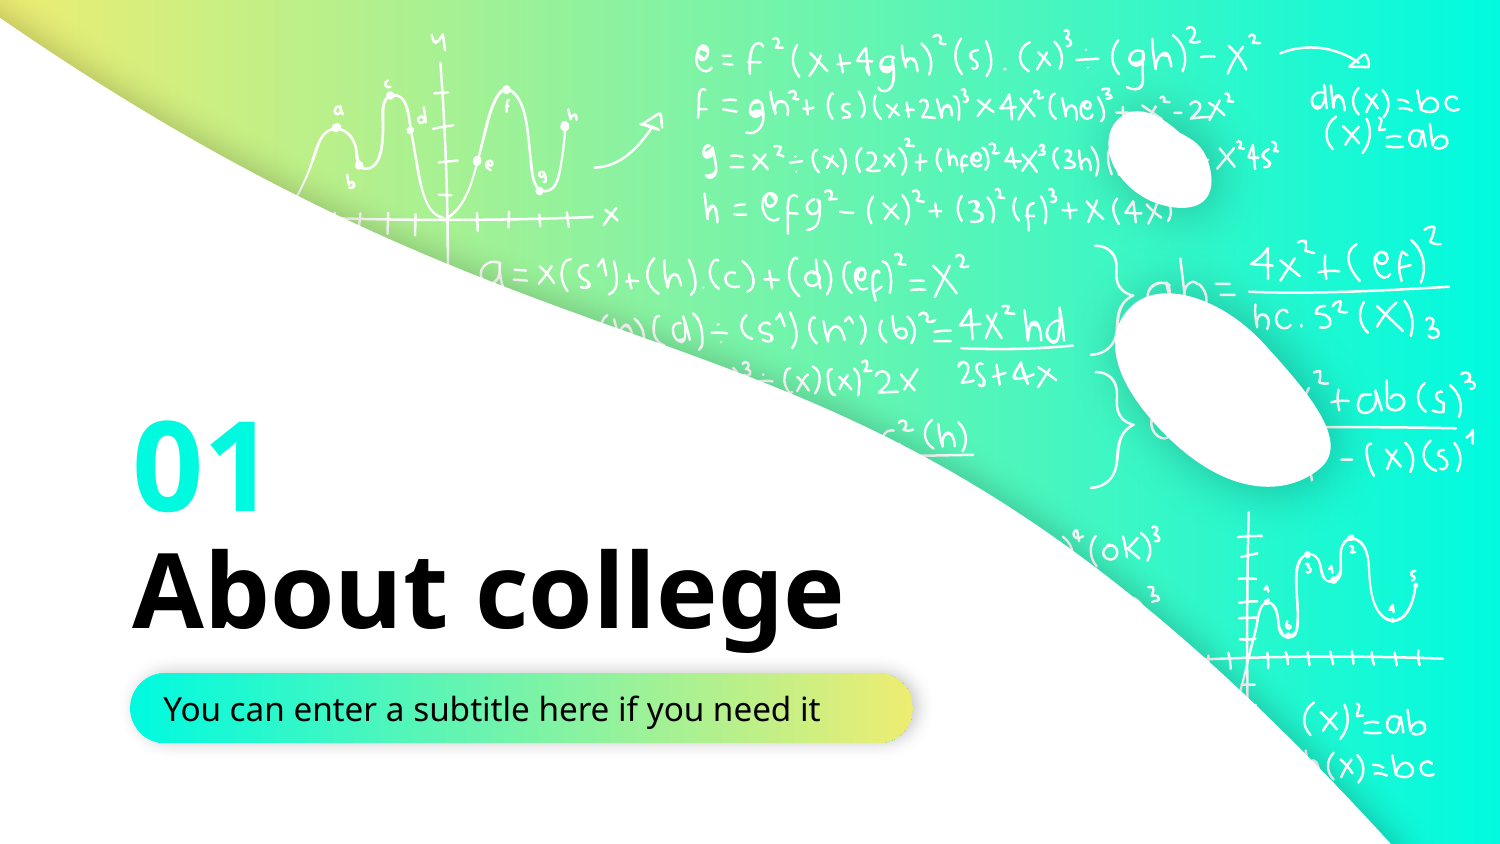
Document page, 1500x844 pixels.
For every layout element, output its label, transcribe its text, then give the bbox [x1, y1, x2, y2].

title About college [117, 530, 884, 643]
text_box [1108, 111, 1212, 208]
text_box [1115, 293, 1331, 487]
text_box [225, 117, 229, 130]
title 01 [117, 392, 301, 531]
text_box [130, 673, 913, 744]
subtitle You can enter a subtitle here if you need it [148, 684, 885, 732]
